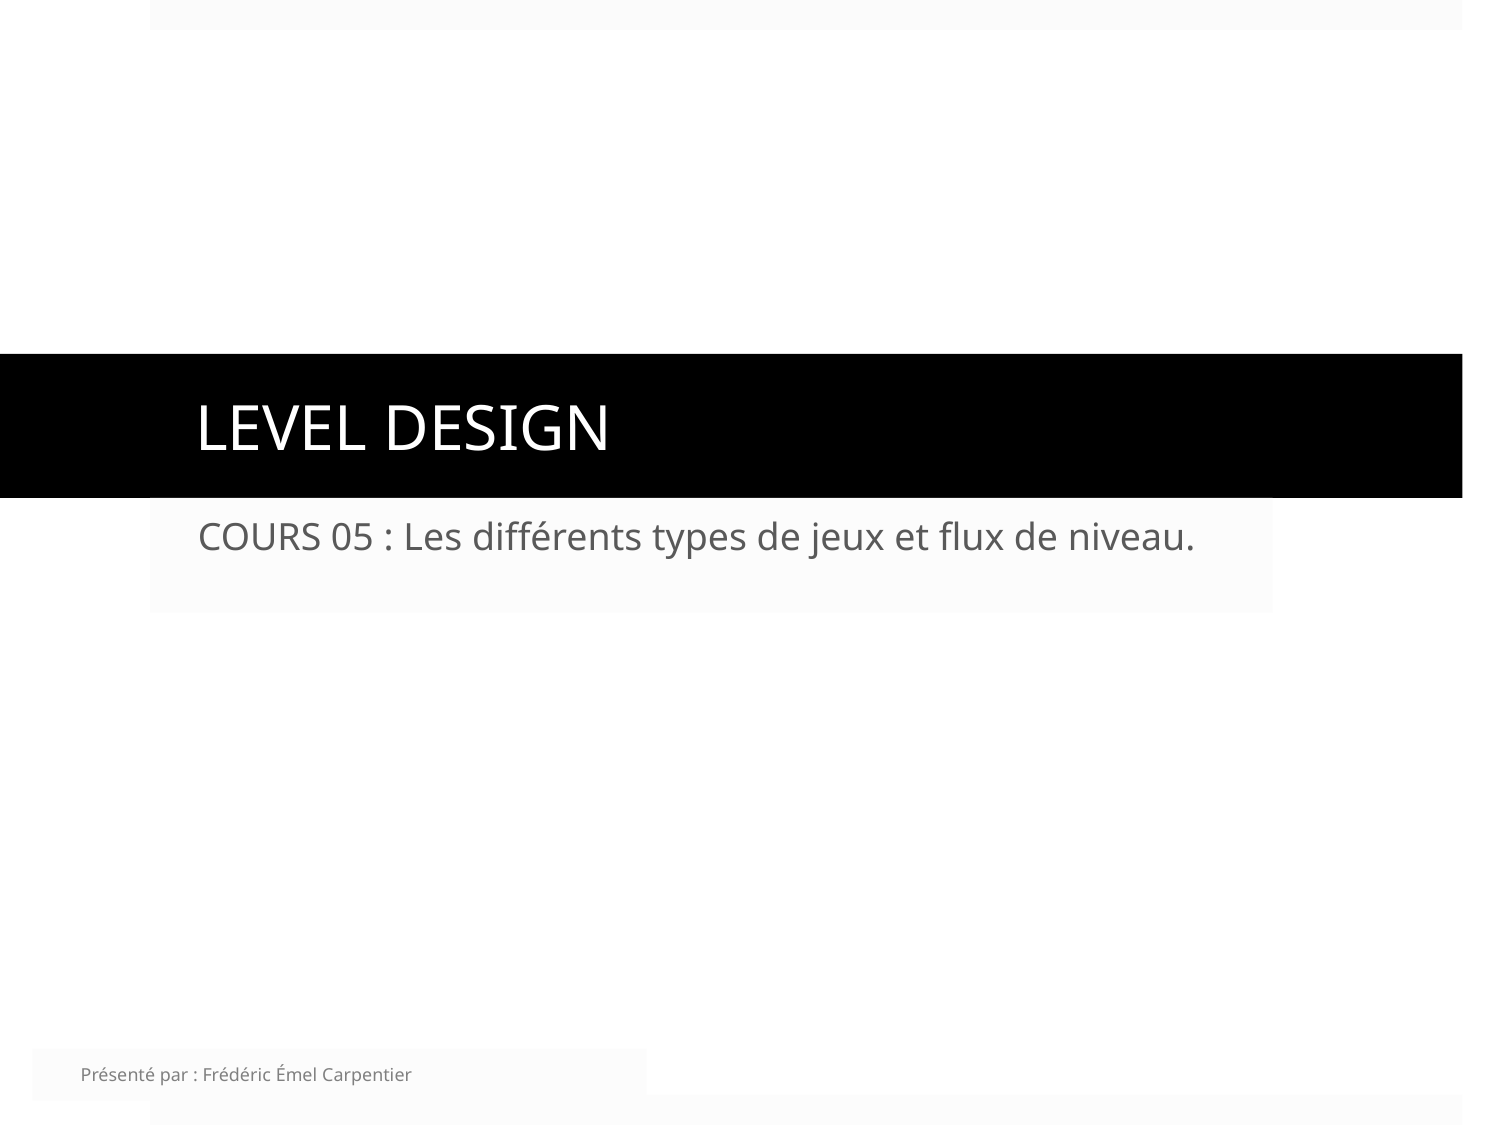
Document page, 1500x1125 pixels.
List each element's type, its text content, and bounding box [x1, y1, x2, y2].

subtitle COURS 05 : Les différents types de jeux et flux de niveau. [150, 497, 1273, 613]
title LEVEL DESIGN [0, 353, 1463, 498]
text_box Présenté par : Frédéric Émel Carpentier [32, 1048, 647, 1101]
